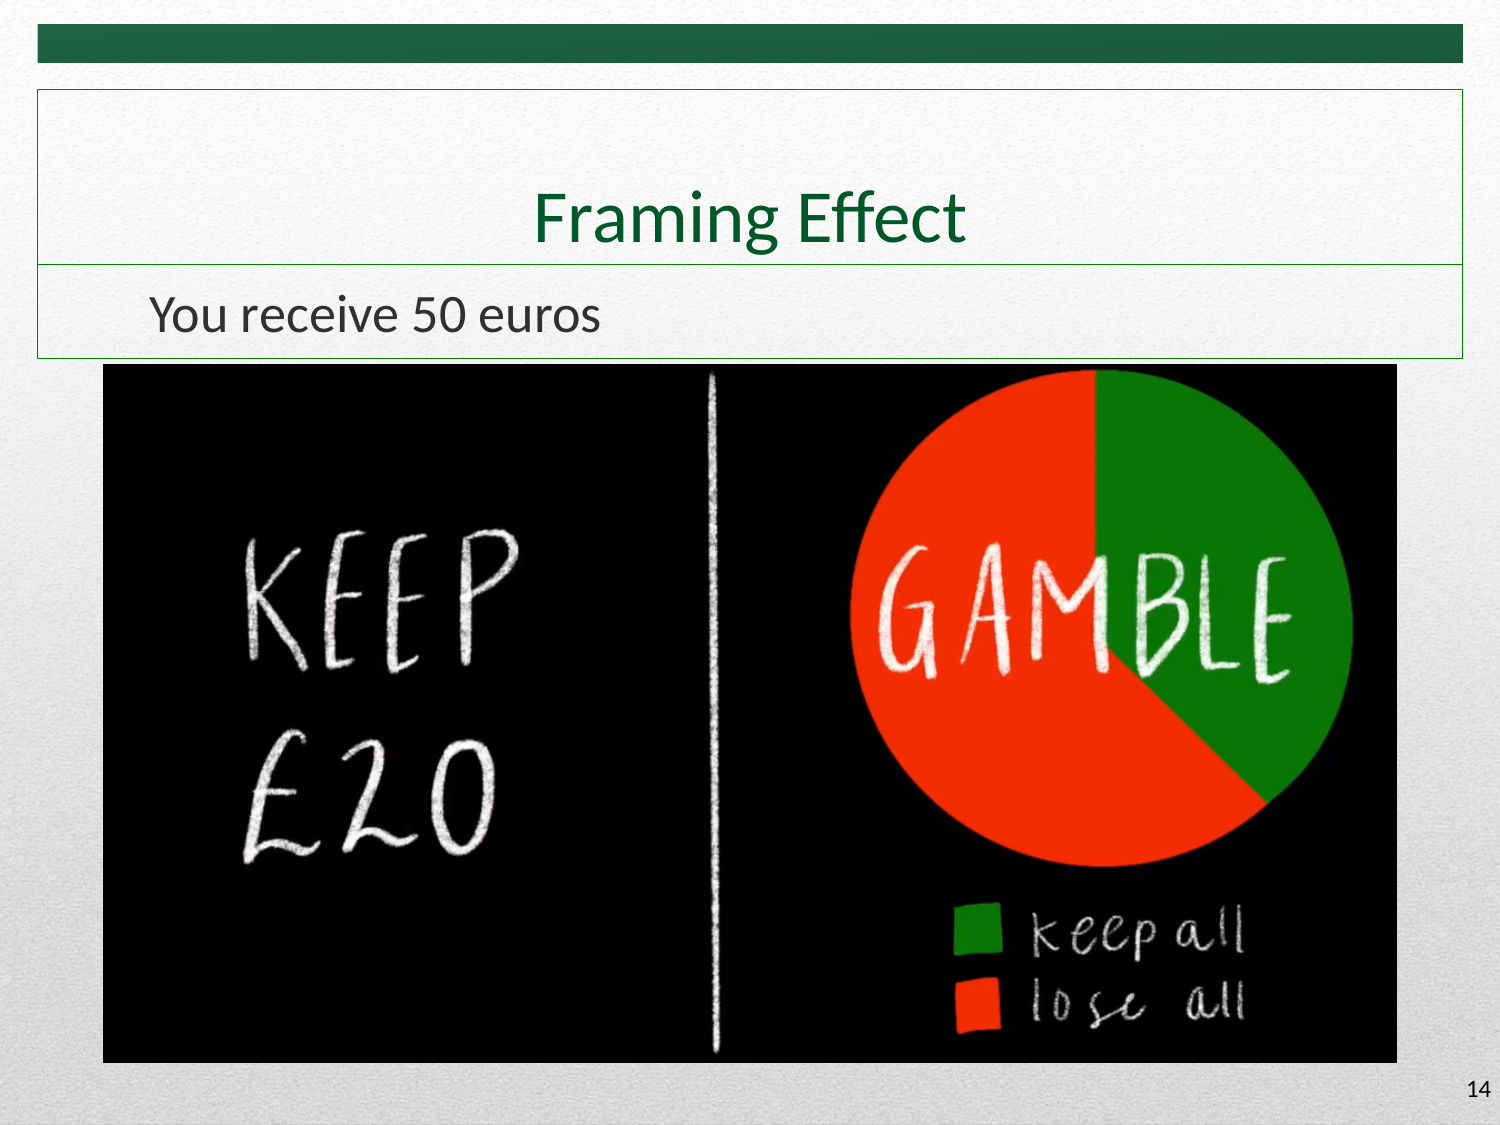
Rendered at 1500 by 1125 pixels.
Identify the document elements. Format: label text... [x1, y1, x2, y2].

title Framing Effect [37, 89, 1463, 264]
picture [37, 24, 1463, 63]
list You receive 50 euros [37, 264, 1463, 359]
slide_number 14 [1381, 1065, 1500, 1125]
picture [102, 363, 1398, 1064]
